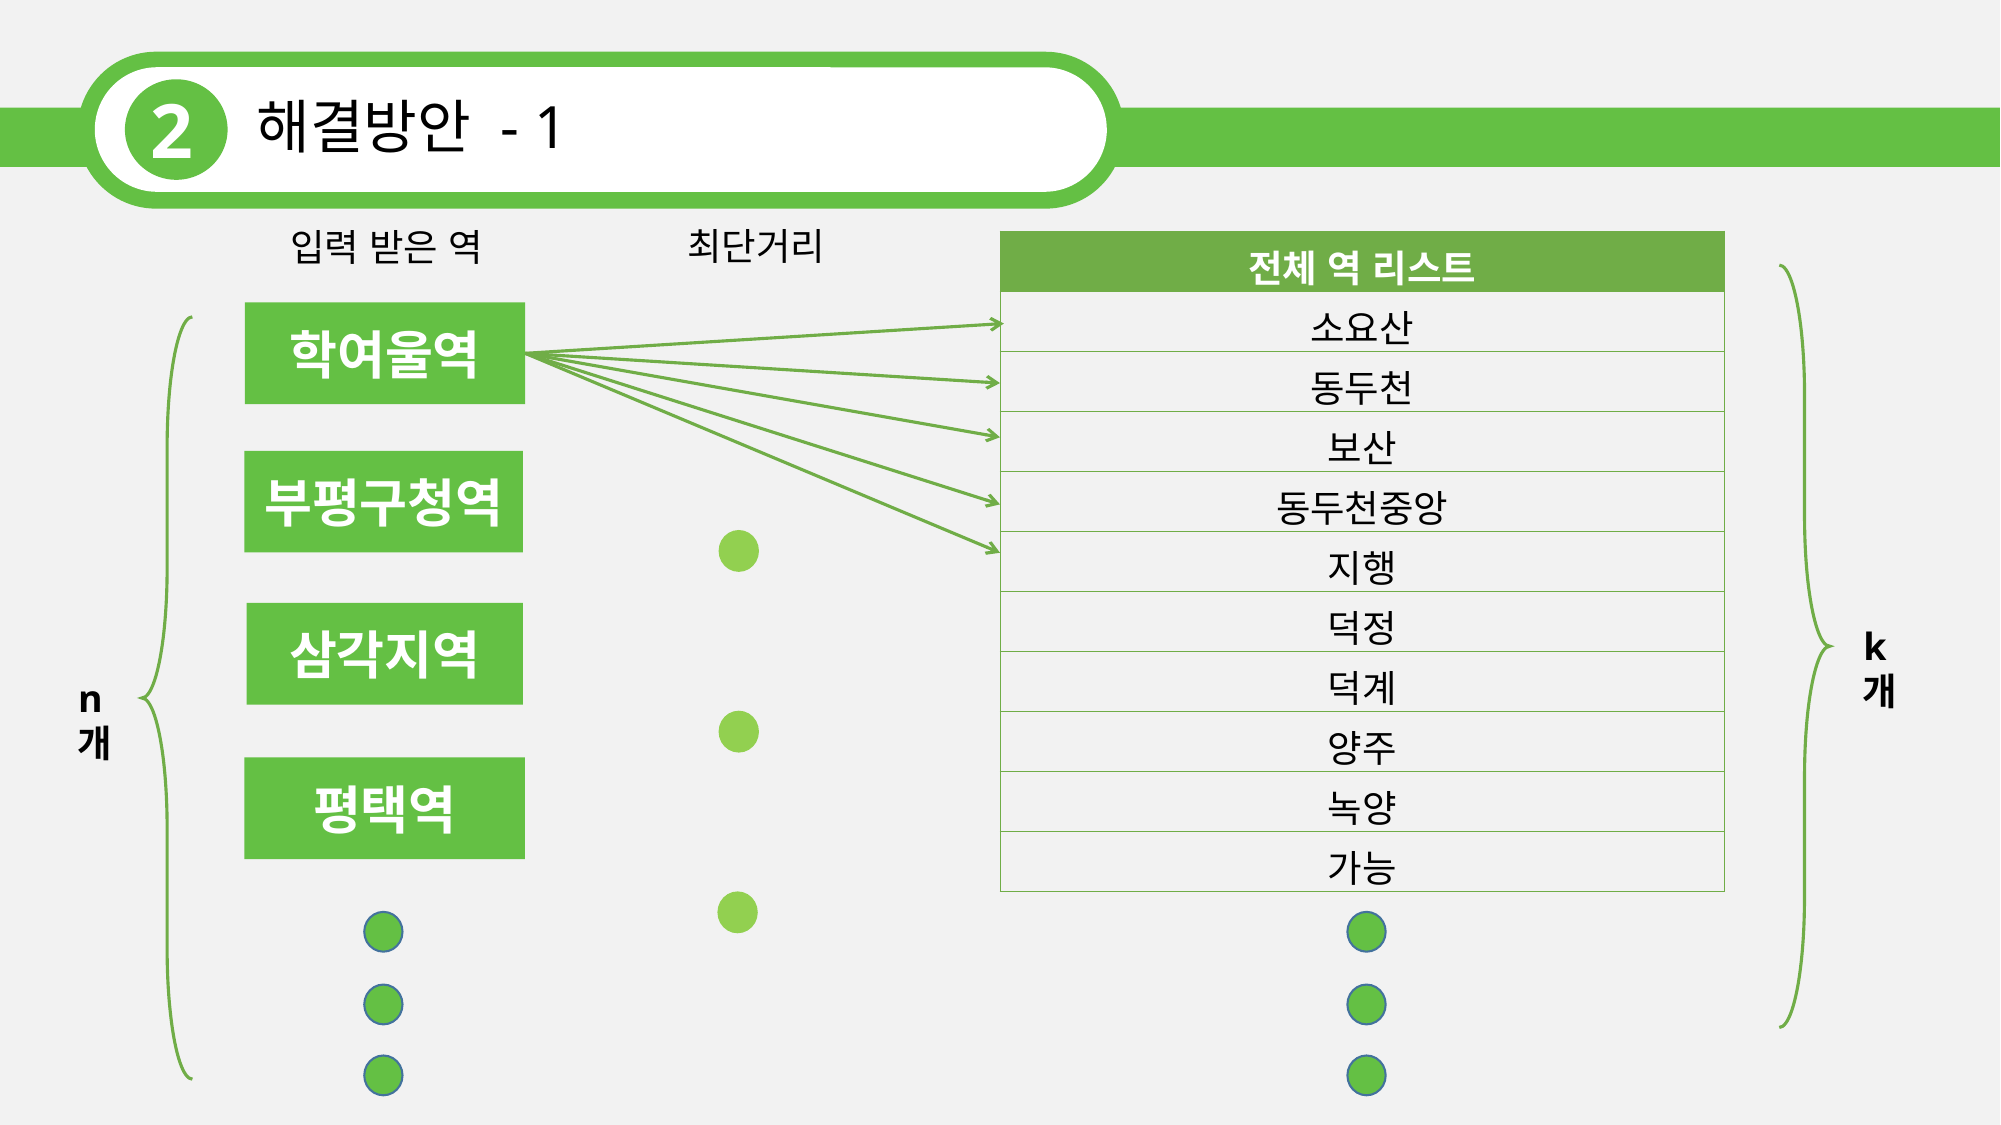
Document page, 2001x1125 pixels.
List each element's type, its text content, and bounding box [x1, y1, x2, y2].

text_box [363, 983, 404, 1026]
text_box n개 [47, 667, 142, 773]
text_box [1117, 107, 2000, 168]
text_box [1346, 910, 1387, 953]
text_box 입력 받은 역 [275, 217, 556, 277]
text_box [76, 50, 1126, 210]
table_cell 양주 [1001, 712, 1724, 771]
text_box [217, 97, 229, 162]
text_box 평택역 [243, 756, 526, 860]
table_cell 덕계 [1001, 652, 1724, 711]
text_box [525, 323, 1004, 354]
text_box 부평구청역 [243, 450, 524, 553]
text_box [93, 66, 1108, 193]
text_box [142, 315, 193, 1081]
table_cell 동두천 [1001, 352, 1724, 411]
table_cell 가능 [1001, 832, 1724, 891]
text_box [363, 910, 404, 953]
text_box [525, 505, 1000, 553]
text_box 학여울역 [244, 301, 526, 405]
table_cell 동두천중앙 [1001, 472, 1724, 531]
text_box 삼각지역 [246, 602, 524, 706]
text_box [1346, 983, 1387, 1026]
text_box 최단거리 [672, 215, 868, 276]
text_box 2 [135, 76, 217, 182]
text_box [1778, 263, 1832, 1029]
text_box [1346, 1054, 1387, 1097]
text_box [718, 710, 759, 753]
text_box 해결방안 - 1 [241, 82, 953, 168]
table_cell 소요산 [1001, 292, 1724, 351]
text_box [123, 97, 135, 162]
text_box [0, 107, 85, 168]
text_box k개 [1832, 616, 1927, 721]
text_box [718, 553, 759, 572]
text_box [363, 1054, 404, 1097]
table_cell 보산 [1001, 412, 1724, 471]
text_box [717, 891, 758, 934]
table_cell 지행 [1001, 532, 1724, 591]
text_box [525, 354, 1000, 505]
table_cell 덕정 [1001, 592, 1724, 651]
table_header 전체 역 리스트 [1001, 232, 1724, 291]
table_cell 녹양 [1001, 772, 1724, 831]
